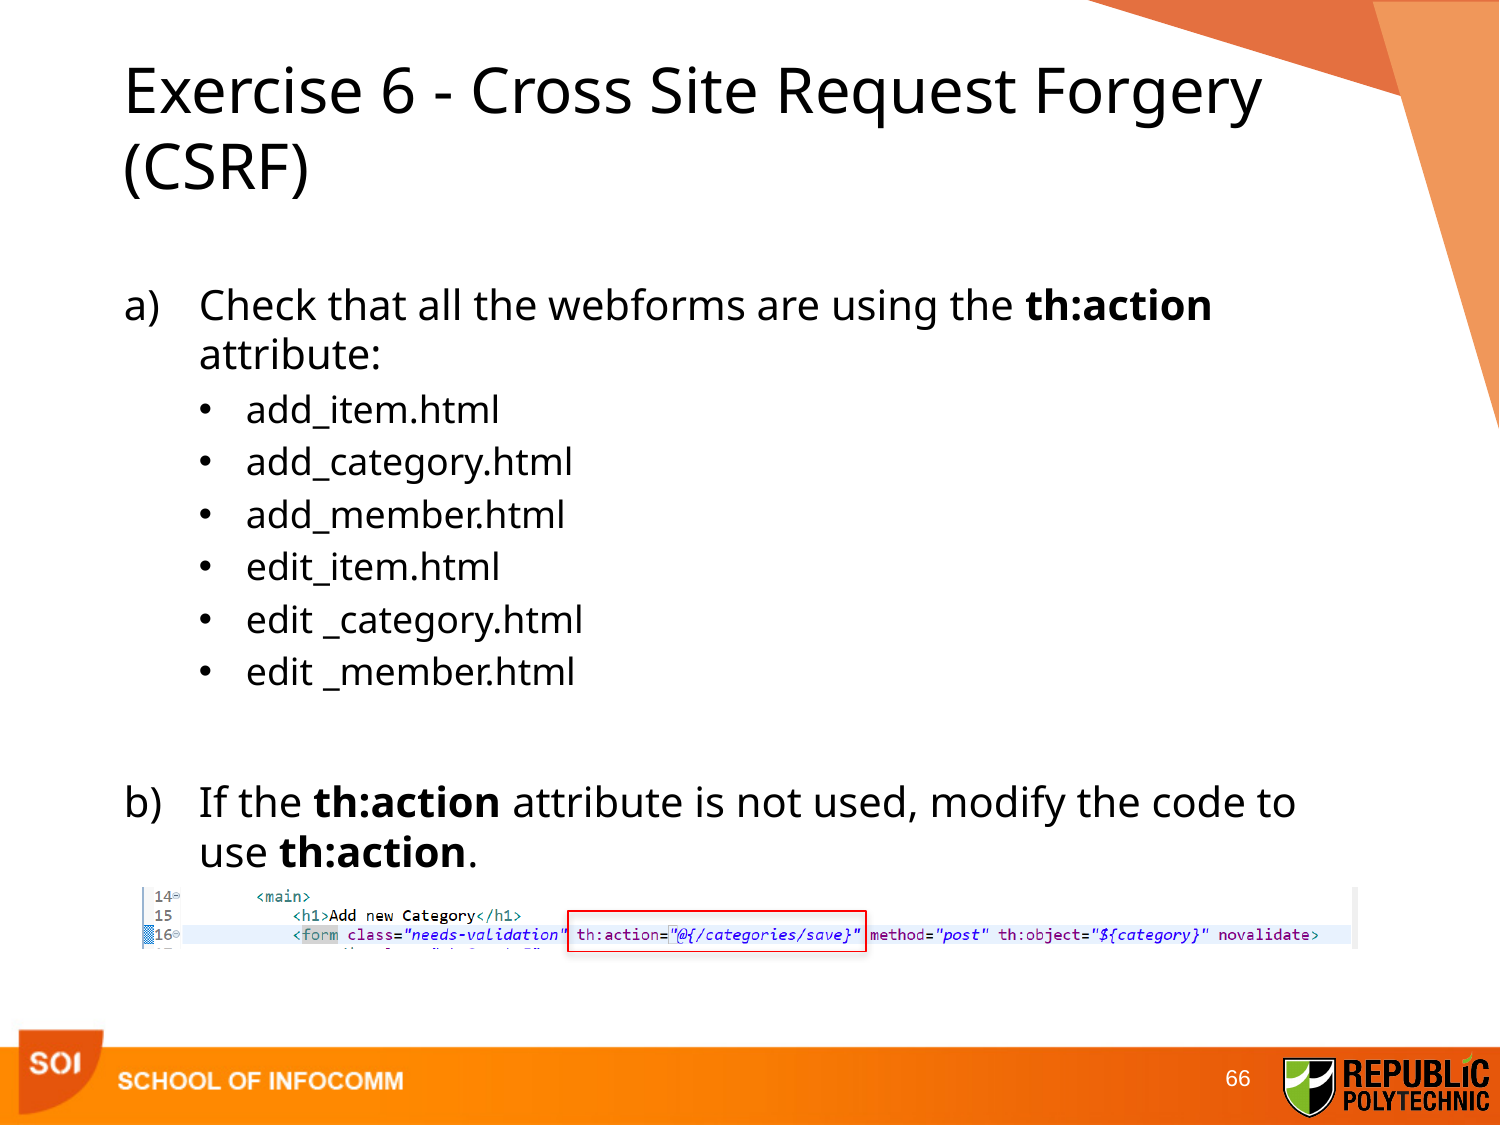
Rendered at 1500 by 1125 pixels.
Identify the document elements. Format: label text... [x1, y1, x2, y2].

picture [0, 0, 1500, 1125]
slide_number 66 [1210, 1056, 1500, 1117]
title Exercise 6 - Cross Site Request Forgery (CSRF) [109, 42, 1336, 210]
list Check that all the webforms are using the th:action attribute: add_item.html add_category.html add_member.html edit_item.html edit _category.html edit _member.html If the th:action attribute is not used, modify the code to use th:action. An example is shown below: [109, 270, 1336, 888]
